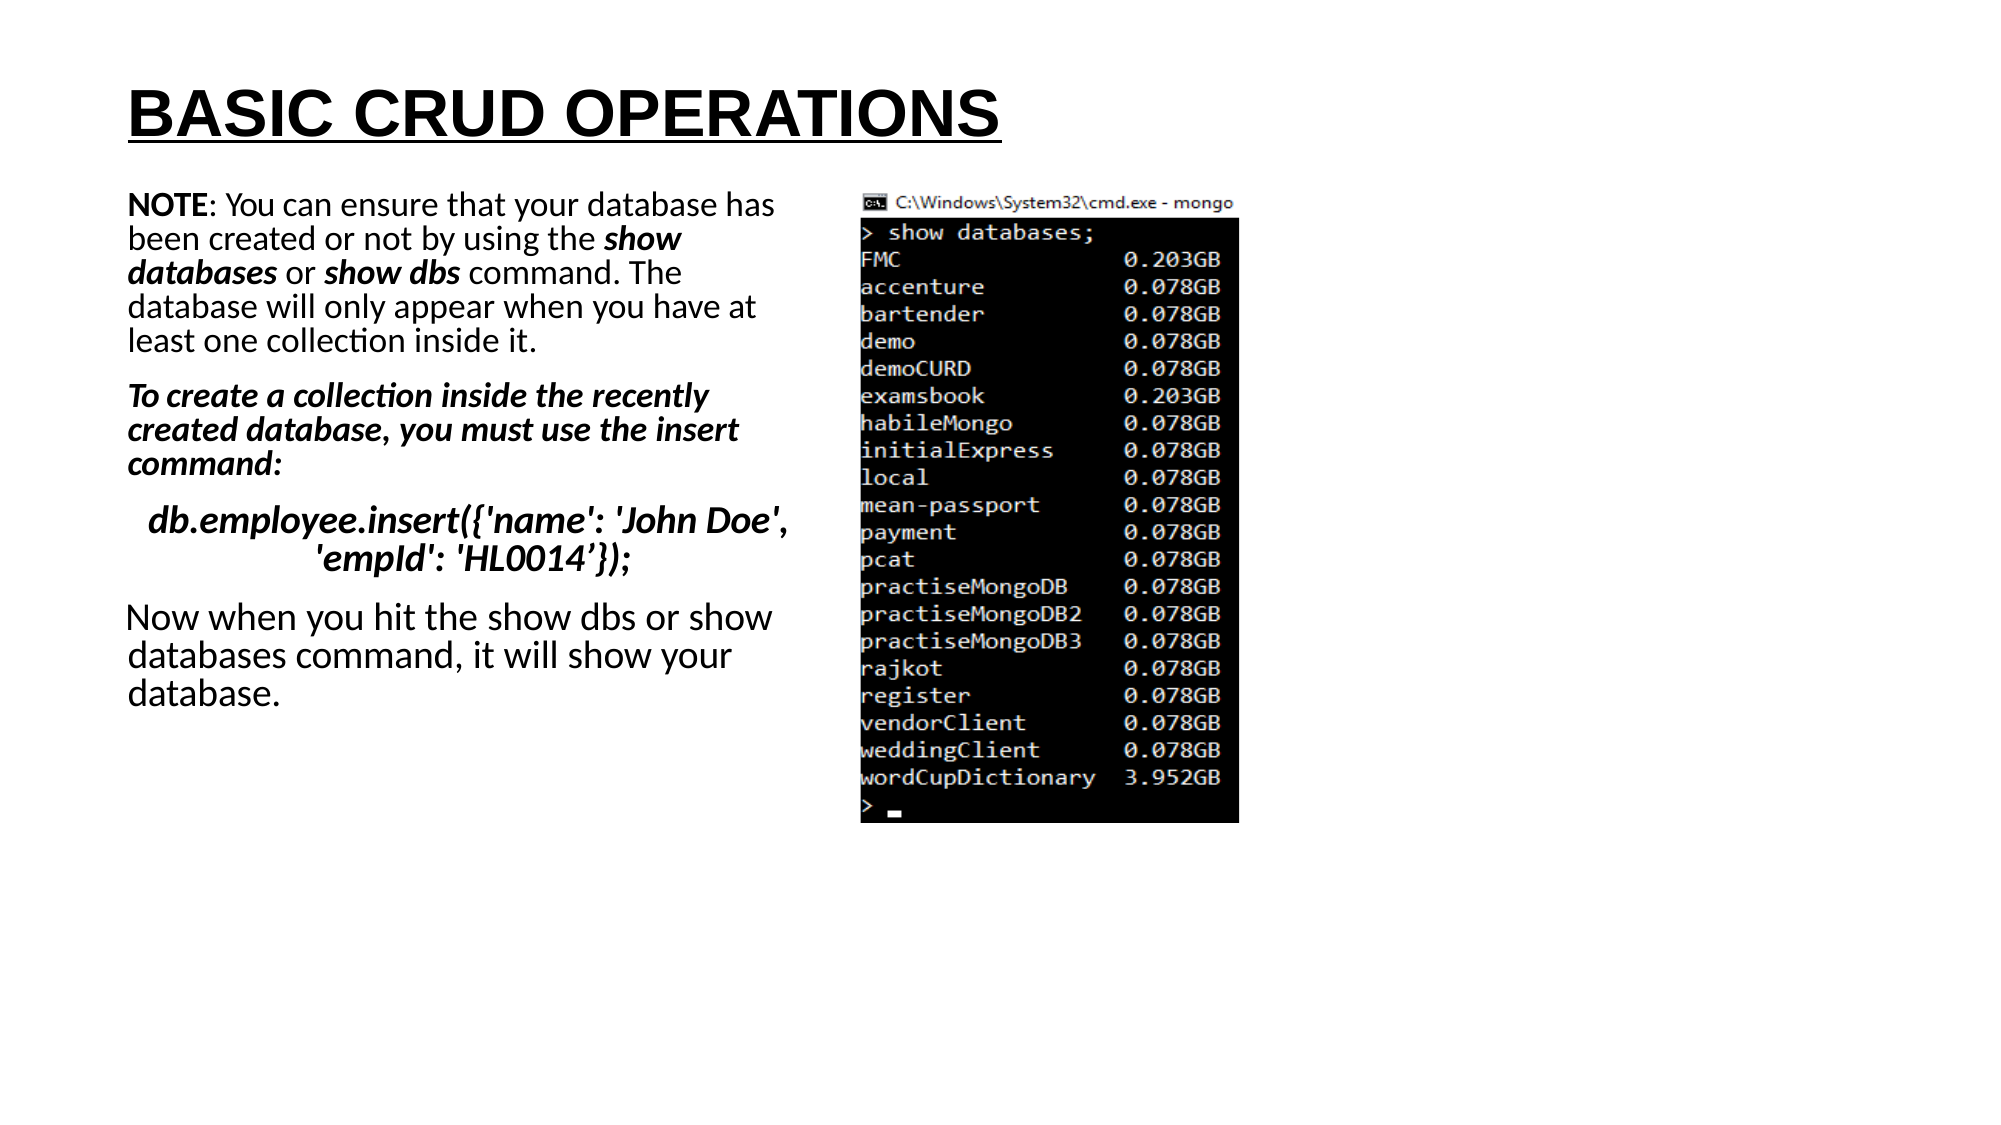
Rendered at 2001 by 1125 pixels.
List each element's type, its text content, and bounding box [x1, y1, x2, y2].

text_box NOTE: You can ensure that your database has been created or not by using the show databases or show dbs command. The database will only appear when you have at least one collection inside it. To create a collection inside the recently created database, you must use the insert command: db.employee.insert({'name': 'John Doe', 'empId': 'HL0014’}); Now when you hit the show dbs or show databases command, it will show your database. [125, 178, 822, 810]
text_box BASIC CRUD OPERATIONS [125, 67, 1438, 155]
text_box [860, 188, 1240, 823]
